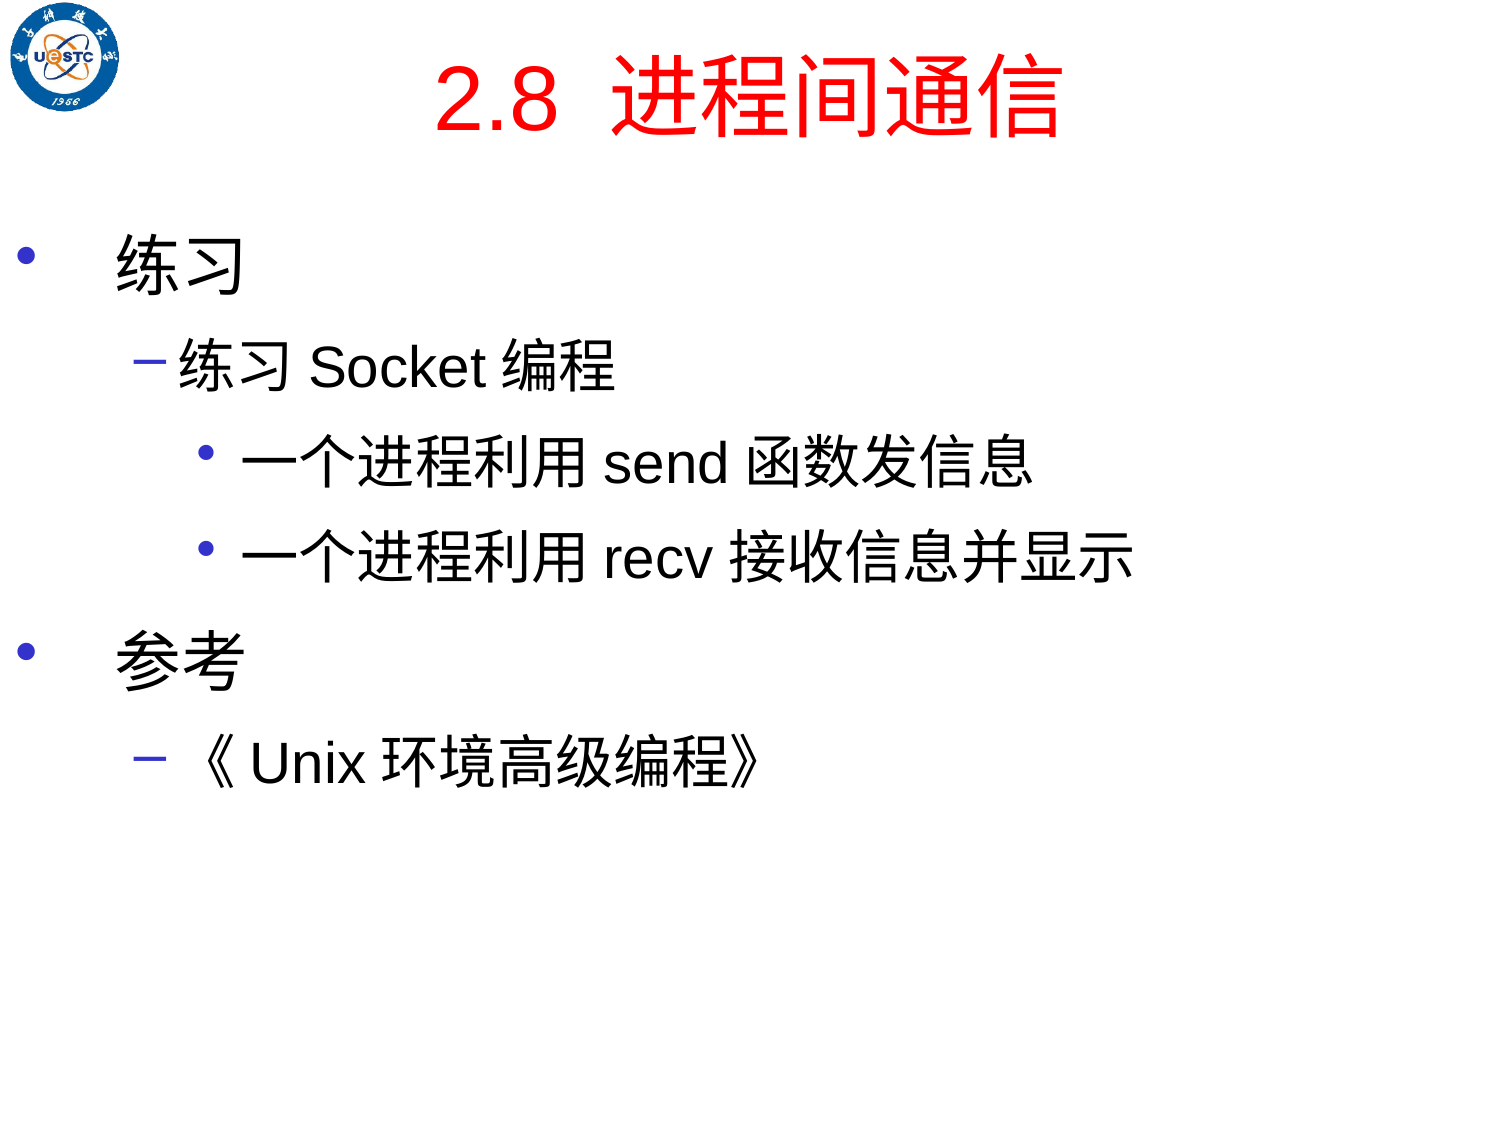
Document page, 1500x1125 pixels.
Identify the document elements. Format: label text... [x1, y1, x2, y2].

list 练习 练习Socket编程 一个进程利用send函数发信息 一个进程利用recv接收信息并显示 参考 《Unix环境高级编程》 [0, 200, 1500, 1075]
title 2.8 进程间通信 [0, 0, 1500, 188]
